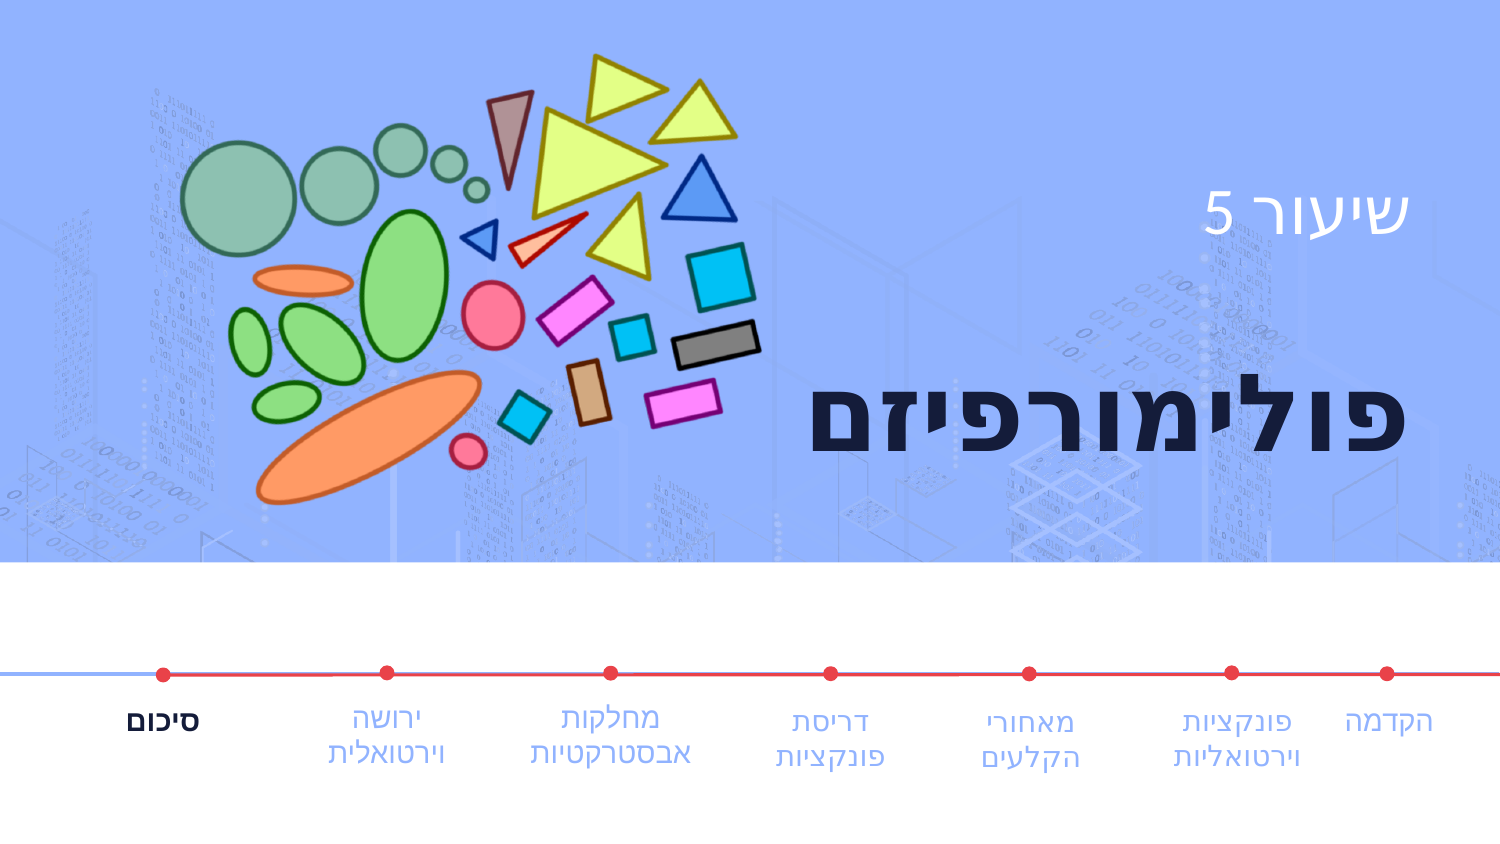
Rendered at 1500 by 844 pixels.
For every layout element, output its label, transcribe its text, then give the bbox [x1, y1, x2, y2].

text_box [1381, 667, 1393, 672]
title פולימורפיזם [776, 233, 1412, 473]
text_box [157, 669, 169, 681]
text_box סיכום [82, 702, 244, 760]
picture [158, 19, 807, 534]
subtitle שיעור 5 [776, 167, 1412, 221]
subtitle פונקציות וירטואליות [1156, 702, 1319, 787]
text_box [381, 666, 393, 672]
subtitle דריסת פונקציות [750, 702, 912, 760]
text_box [1023, 667, 1035, 672]
text_box ירושה וירטואלית [306, 699, 468, 757]
text_box מחלקות אבסטרקטיות [522, 699, 700, 757]
subtitle מאחורי הקלעים [946, 703, 1116, 761]
list הכרנו את עיקרון הירושה שמאפשר שימוש חוזר בקוד למדנו עקרונות חשובים בהקשר של ירושה כמו הרשאת גישה Protected, הסתרת פונקציות, ירושה מרובה וגם איך נראה הזיכרון של המחלקות היורשות. בנוסף, בבית למדנו בעצמנו על משתנים ופונקציות סטטיות. ובתרגיל הבית כתבנו מחלקות צופן עם אלגוריתמים שונים והשתמשנו בירושה כדי לא לכתוב את אותו קוד פעמיים. גם עבדנו מול תרשים מסוג UML שבו נעזר גם בהמשך השנה לפרויקטים אחרים. היום נלמד את העקרון האחרון במסגרת תכנות מונחה עצמים - פולימורפיזם. [0, 0, 1500, 562]
text_box [1226, 666, 1238, 671]
text_box [825, 667, 837, 672]
text_box [605, 667, 617, 672]
text_box הקדמה [1308, 702, 1471, 760]
